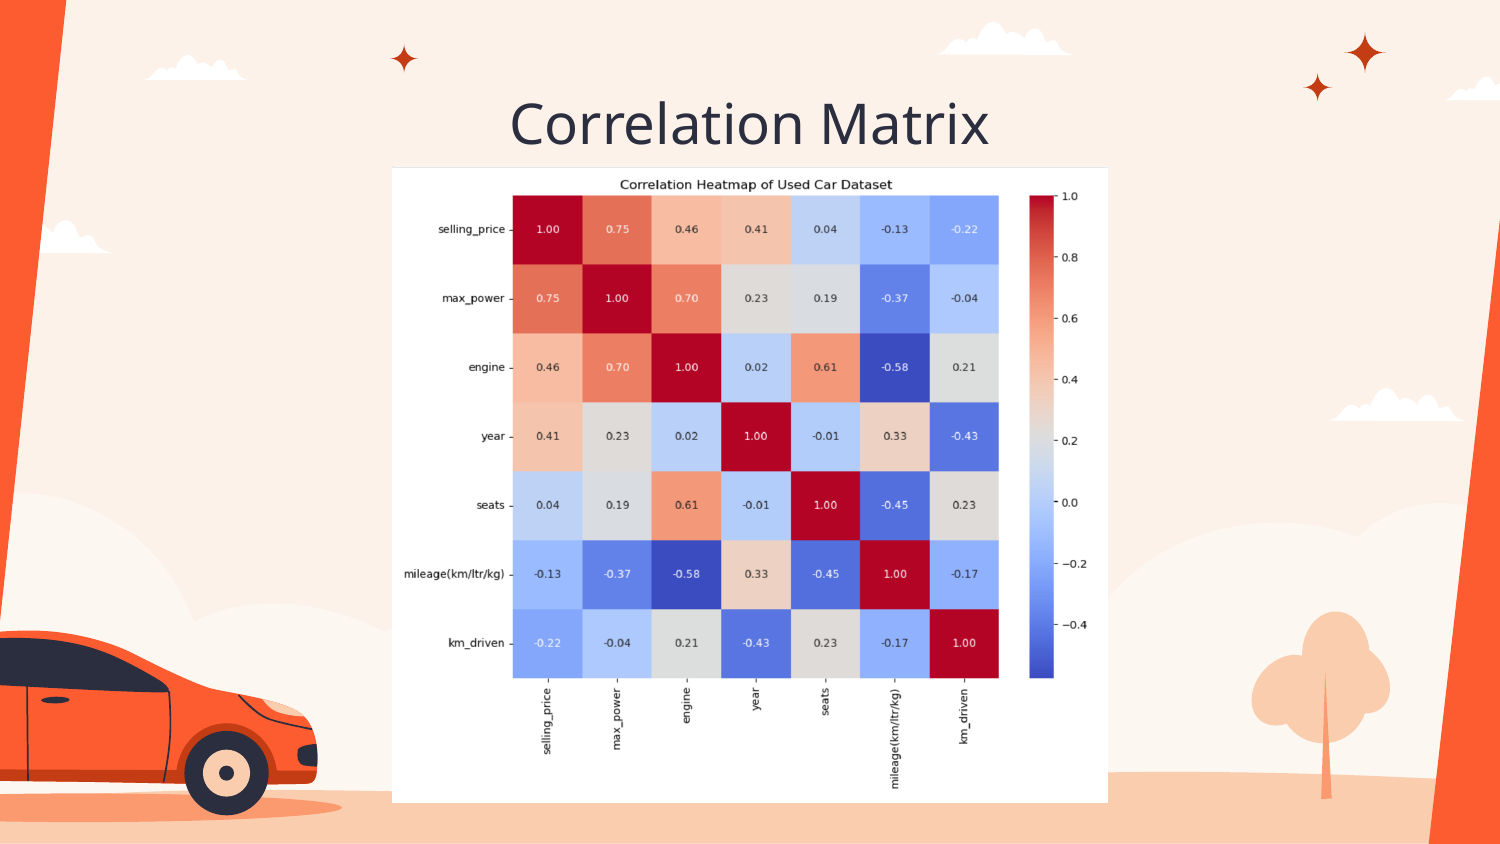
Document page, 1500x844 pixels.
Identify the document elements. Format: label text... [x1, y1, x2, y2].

title Correlation Matrix [118, 72, 1382, 167]
picture [392, 166, 1108, 804]
